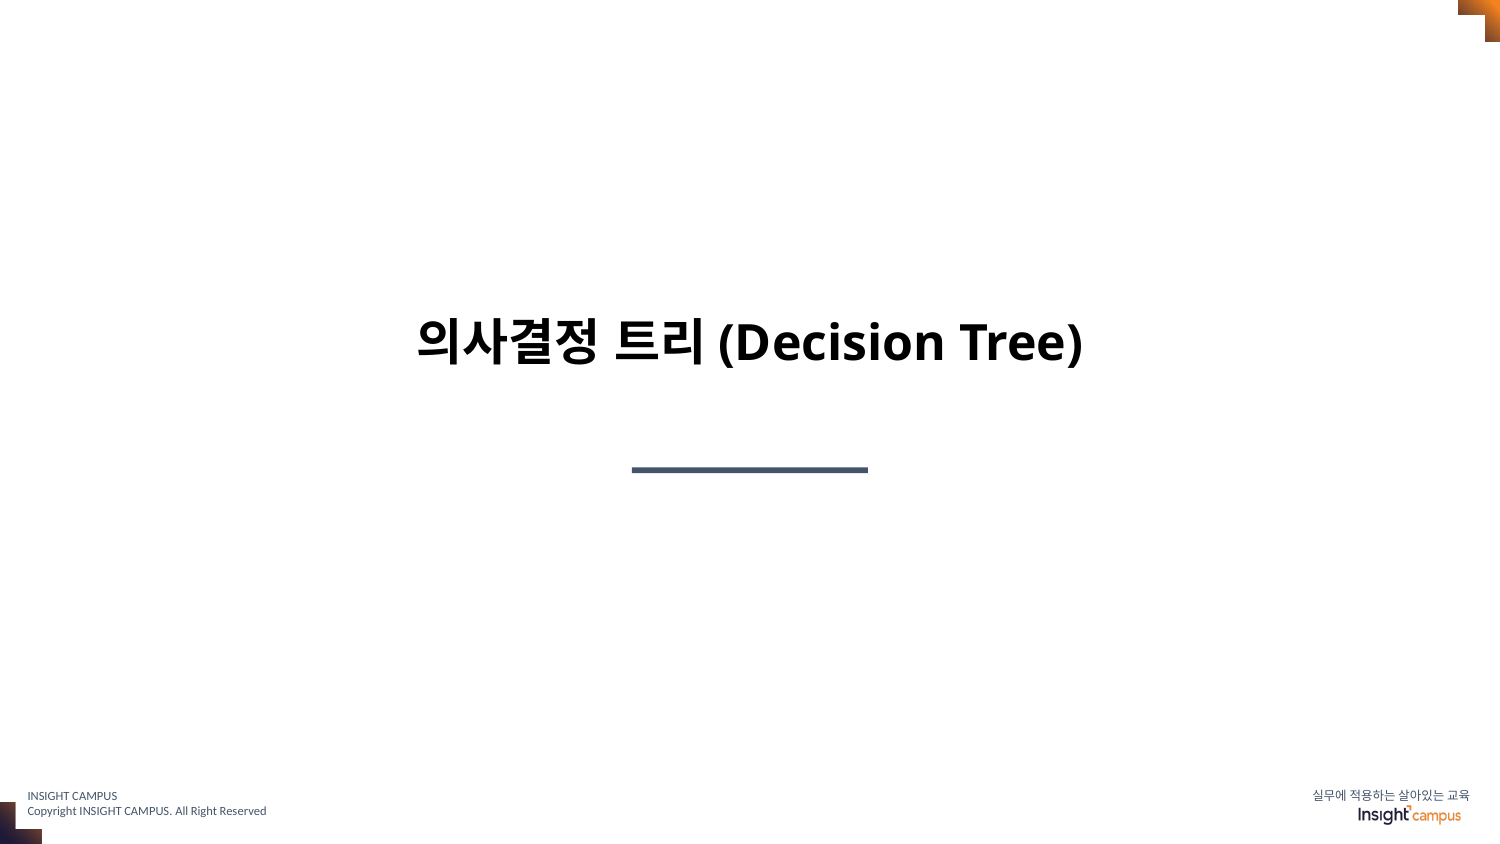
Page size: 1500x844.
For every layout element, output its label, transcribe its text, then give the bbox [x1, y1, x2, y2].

picture [0, 802, 42, 844]
title 의사결정 트리(Decision Tree) [187, 277, 1313, 375]
picture [1458, 0, 1500, 42]
picture [1358, 805, 1461, 825]
